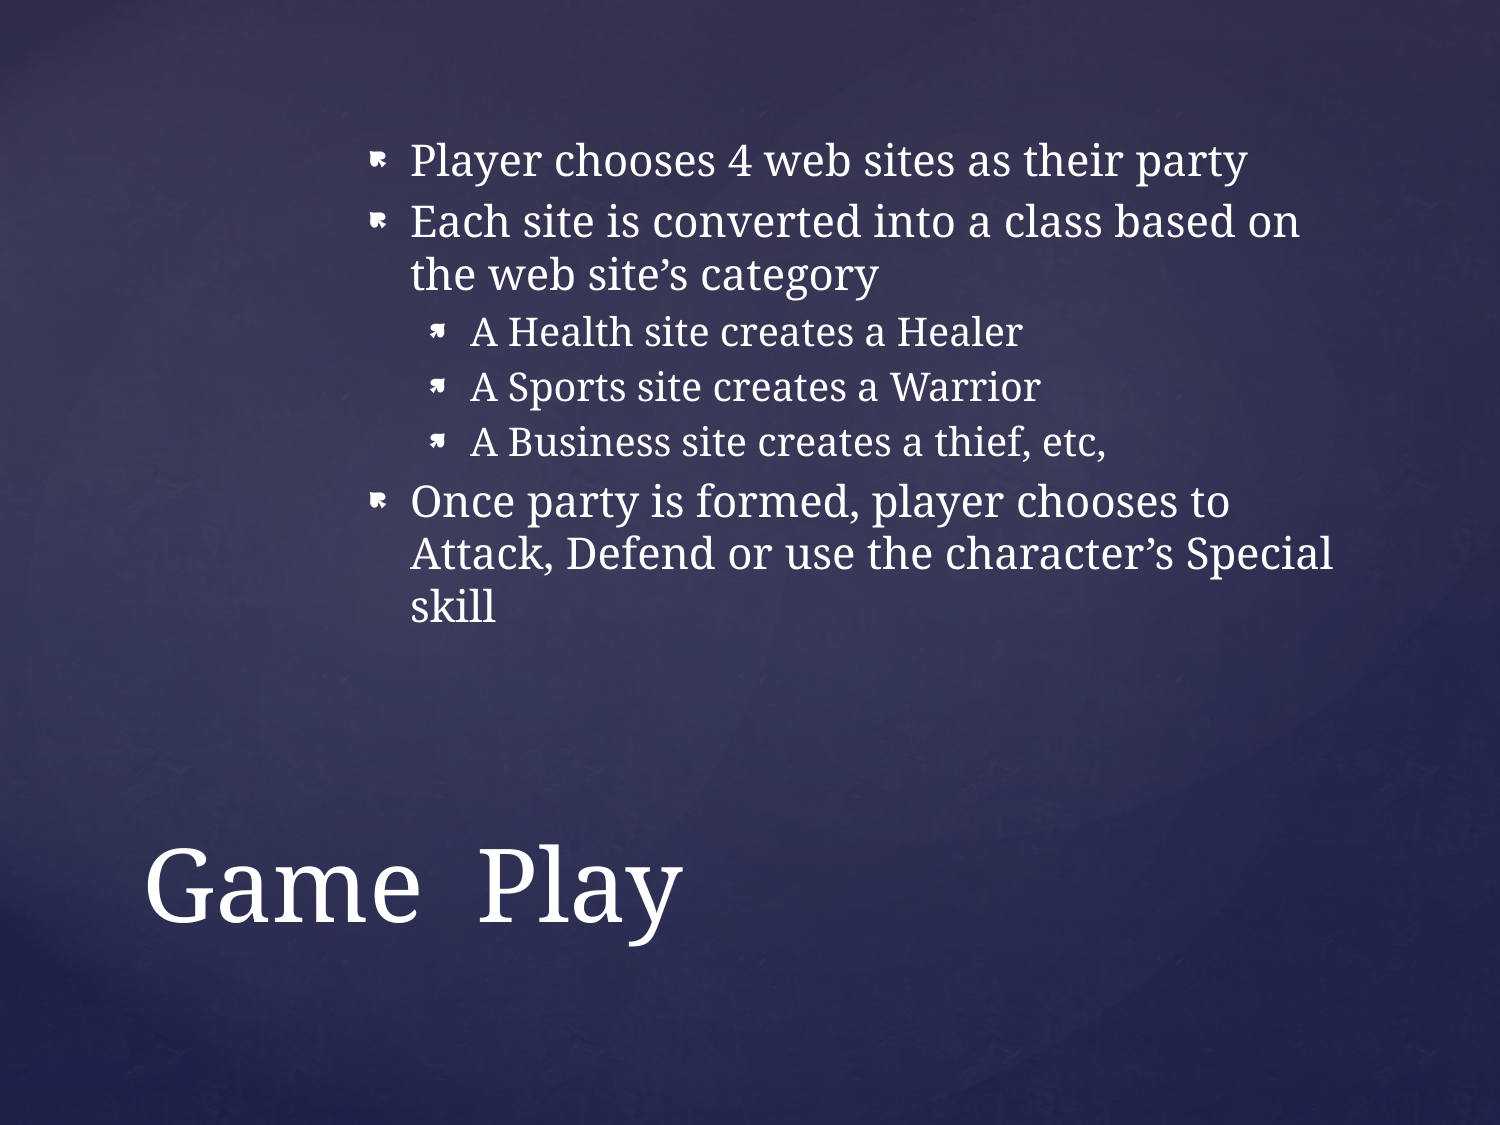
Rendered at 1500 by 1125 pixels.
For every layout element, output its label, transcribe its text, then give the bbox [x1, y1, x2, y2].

list Player chooses 4 web sites as their party Each site is converted into a class based on the web site’s category A Health site creates a Healer A Sports site creates a Warrior A Business site creates a thief, etc, Once party is formed, player chooses to Attack, Defend or use the character’s Special skill [350, 112, 1350, 713]
title Game Play [127, 800, 1365, 950]
